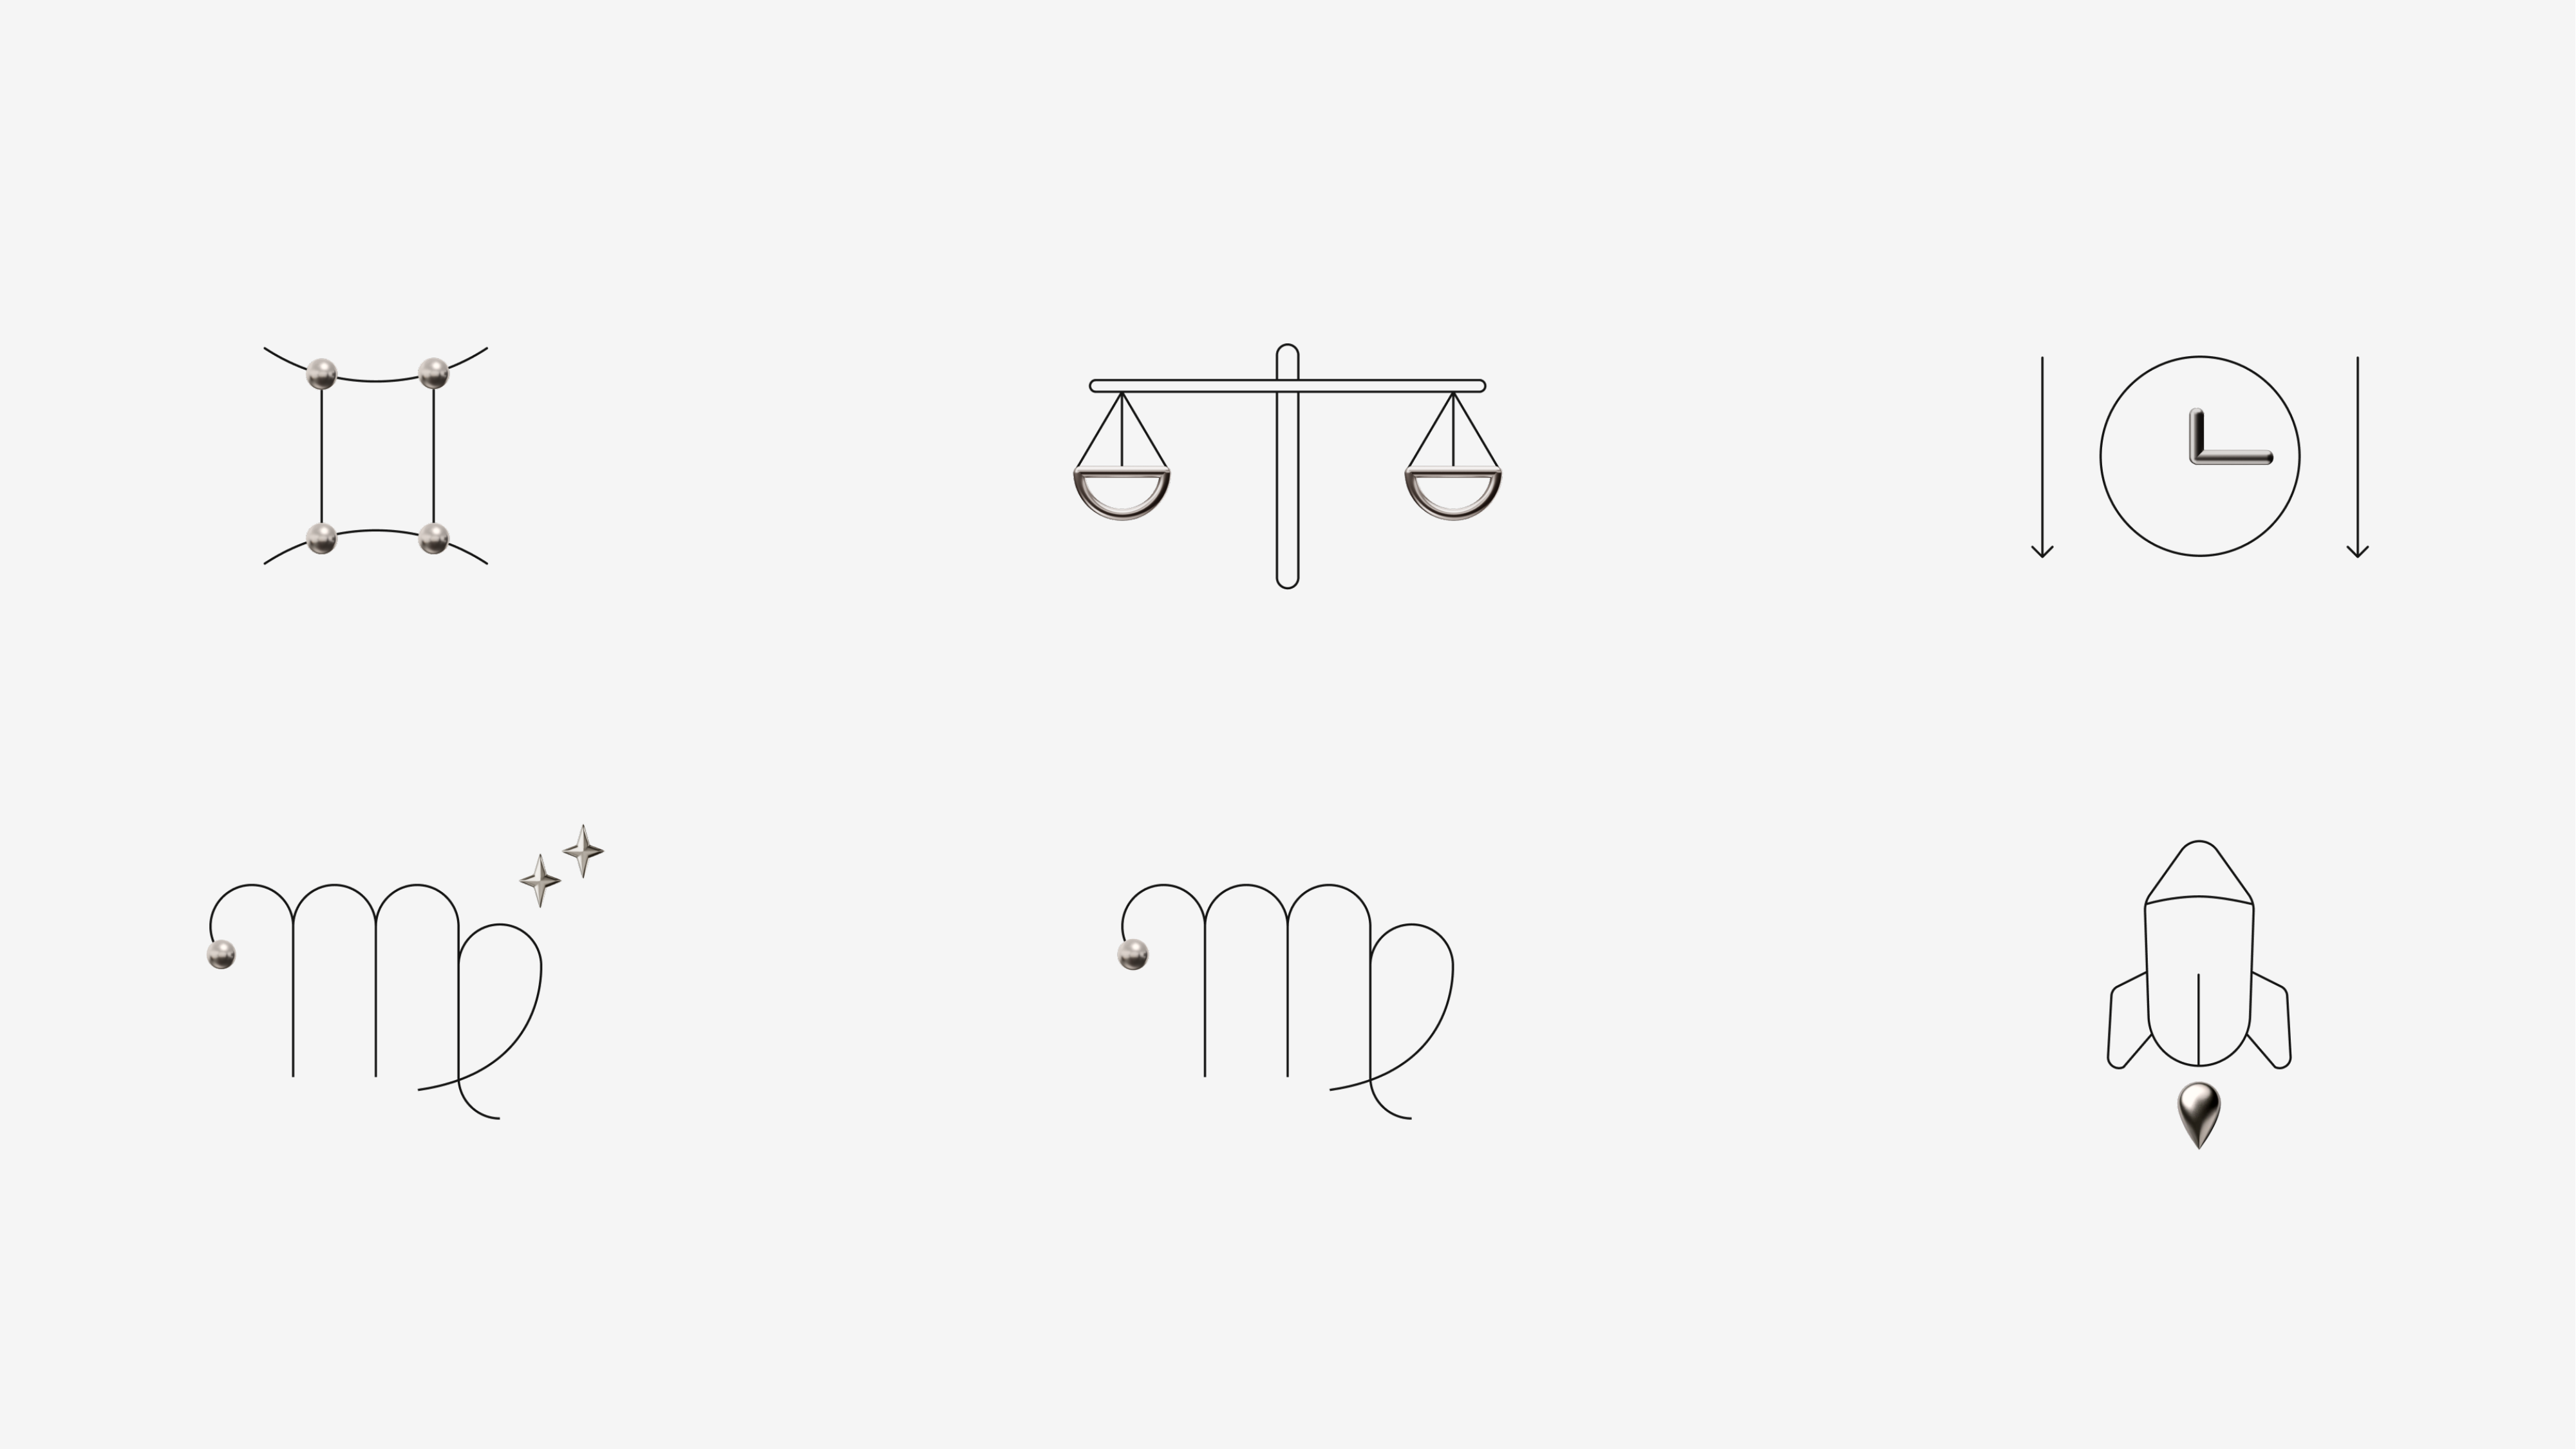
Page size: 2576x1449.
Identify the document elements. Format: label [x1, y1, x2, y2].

picture [1771, 214, 2576, 698]
picture [1771, 751, 2576, 1235]
picture [858, 214, 1717, 698]
picture [858, 751, 1717, 1235]
picture [0, 214, 805, 698]
picture [0, 751, 805, 1235]
